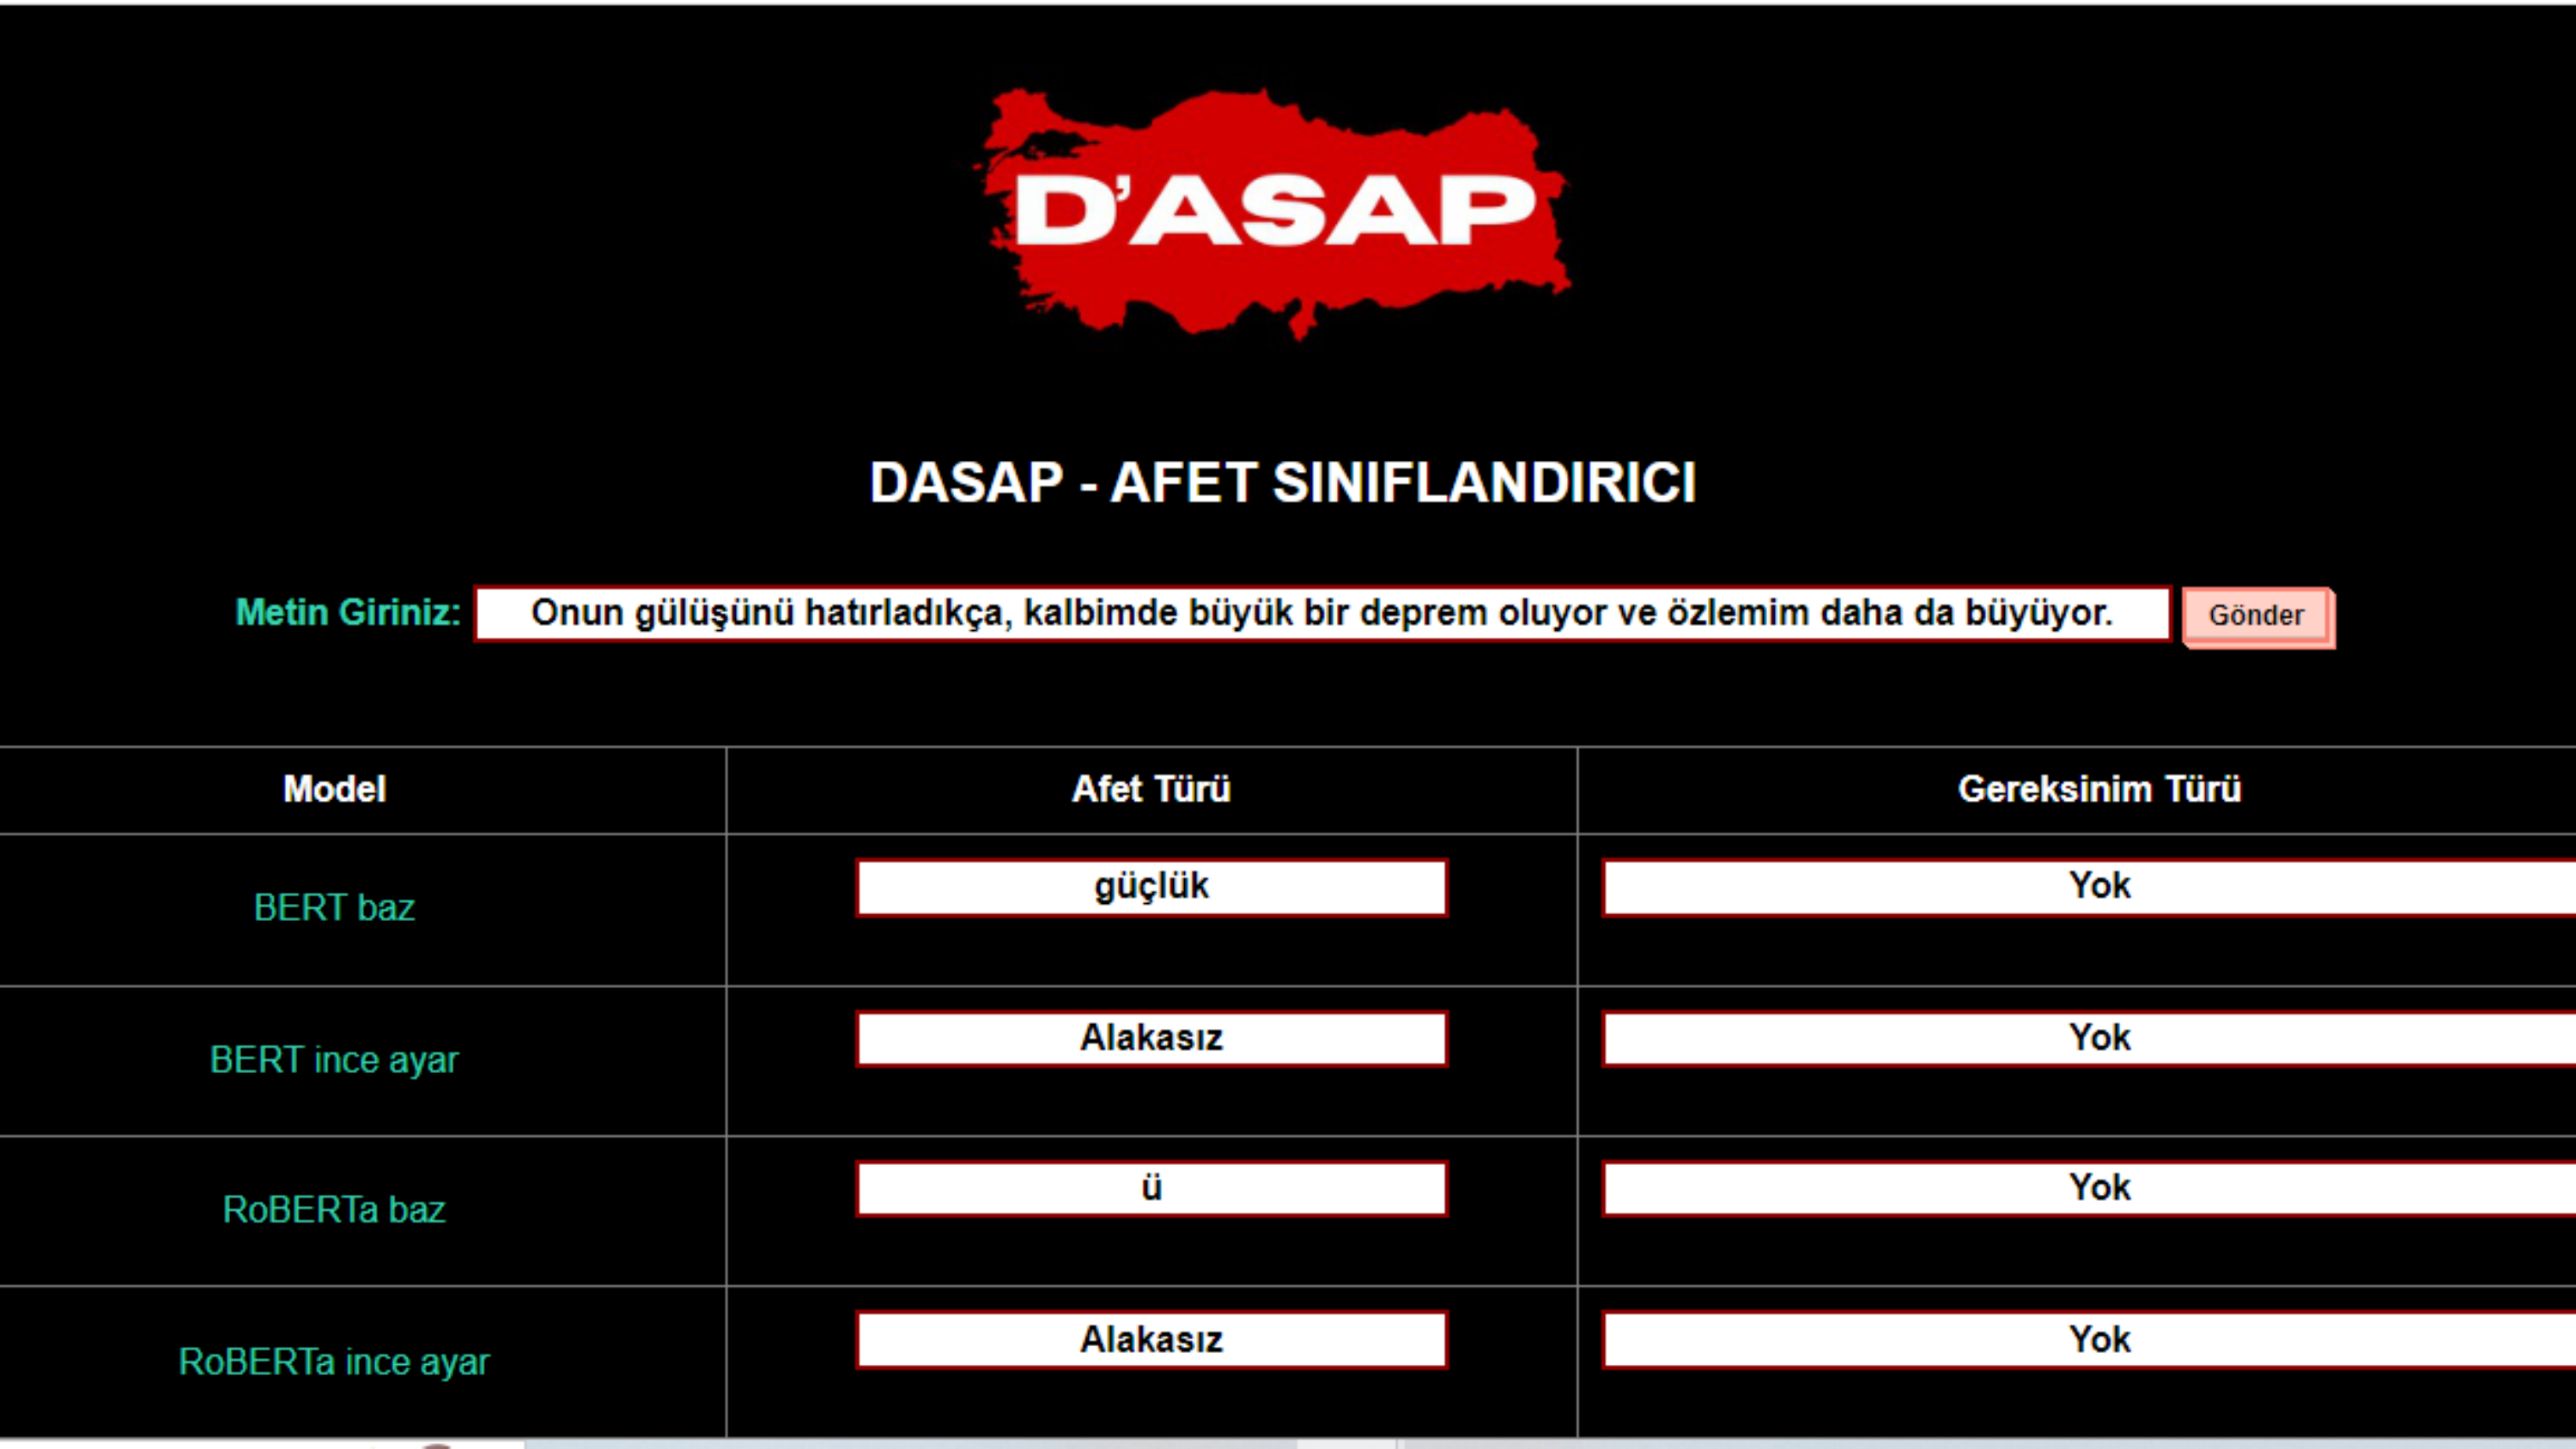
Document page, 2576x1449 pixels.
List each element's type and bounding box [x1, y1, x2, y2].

text_box [0, 0, 2576, 1449]
